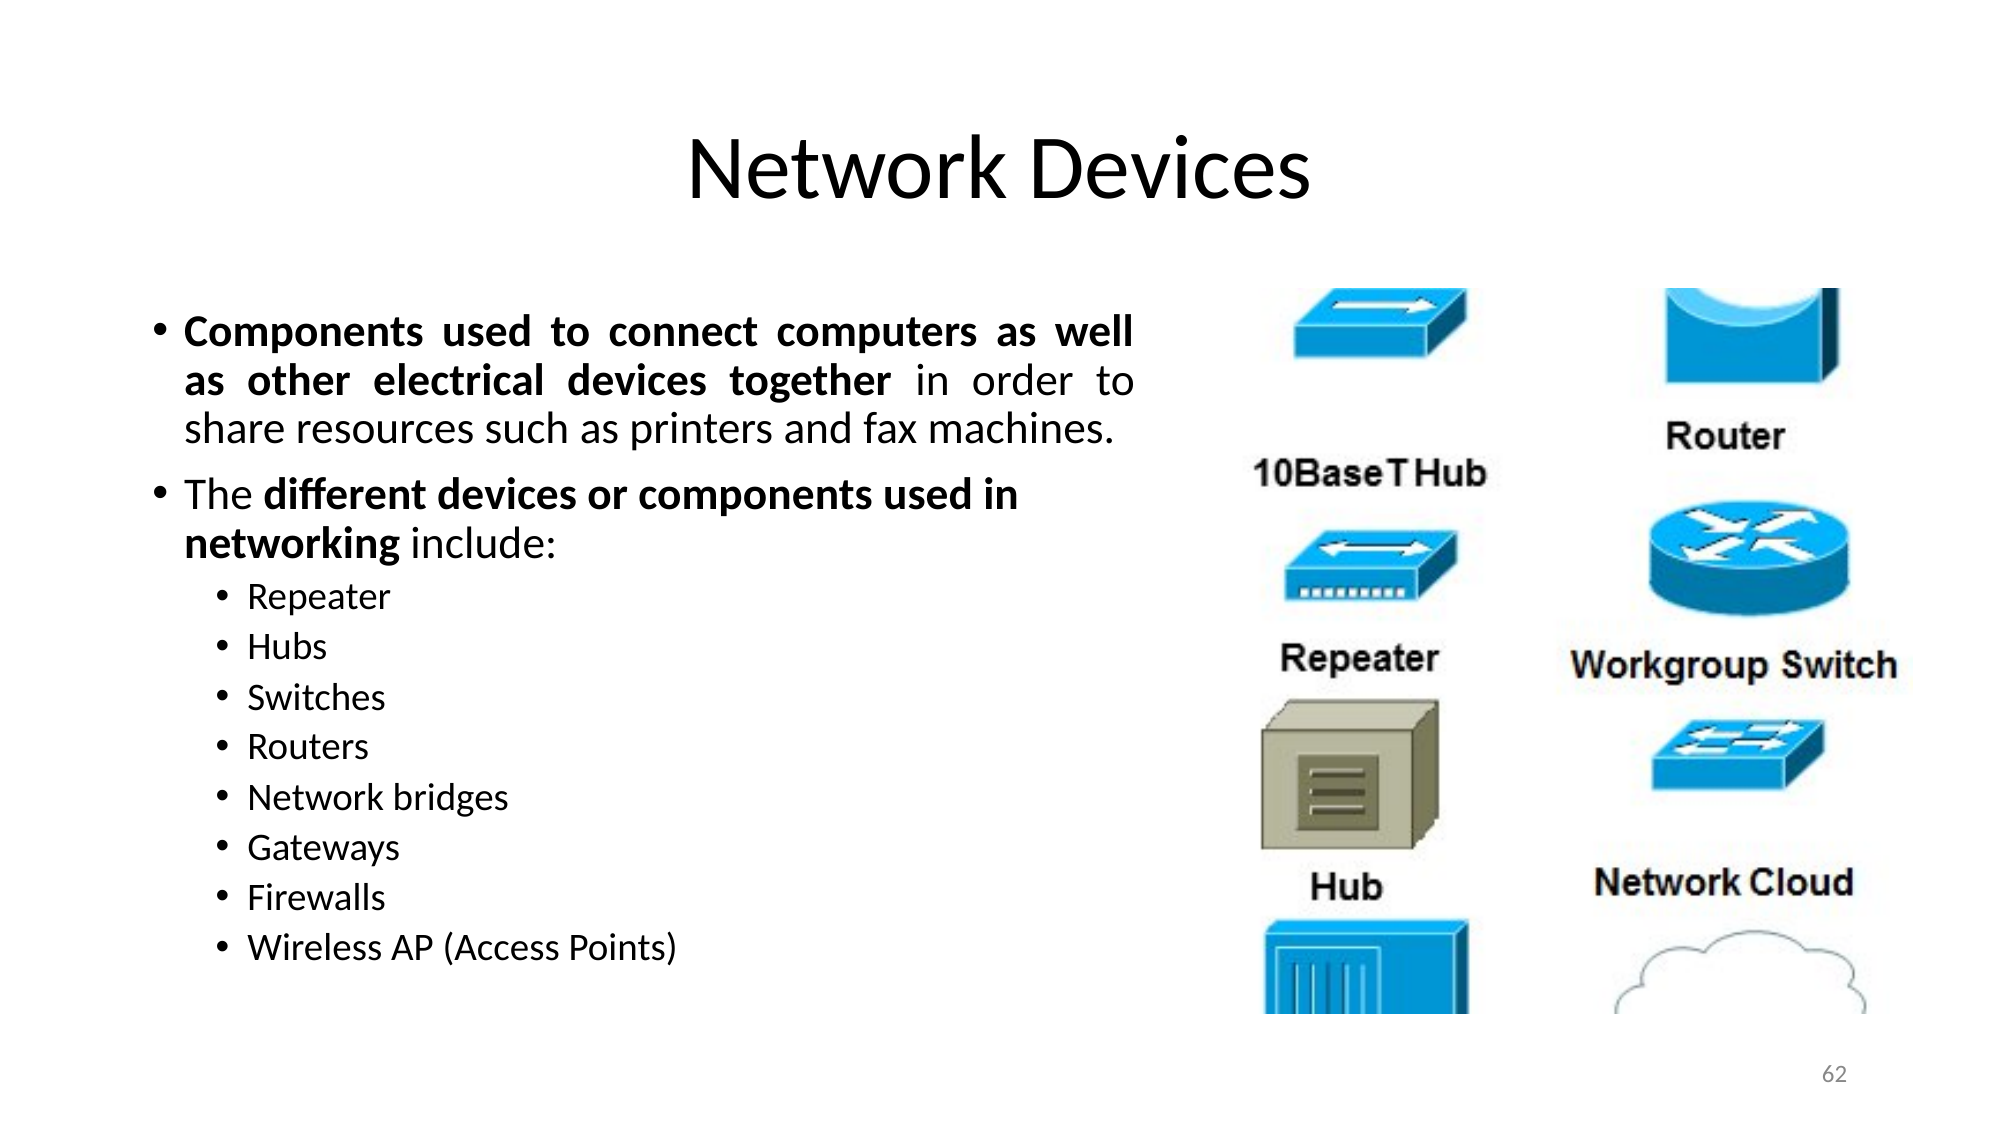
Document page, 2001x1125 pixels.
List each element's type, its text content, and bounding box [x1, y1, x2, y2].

slide_number 62 [1412, 1042, 1863, 1103]
picture [1275, 945, 1381, 1014]
picture [1361, 965, 1365, 1014]
picture [1312, 965, 1316, 1014]
picture [1343, 965, 1349, 1014]
picture [1295, 965, 1299, 1014]
title Network Devices [137, 59, 1863, 278]
picture [1187, 287, 1914, 1014]
list Components used to connect computers as well as other electrical devices together in order to share resources such as printers and fax machines. The different devices or components used in networking include: Repeater Hubs Switches Routers Network bridges Gateways Firewalls Wireless AP (Access Points) [137, 299, 1150, 1014]
